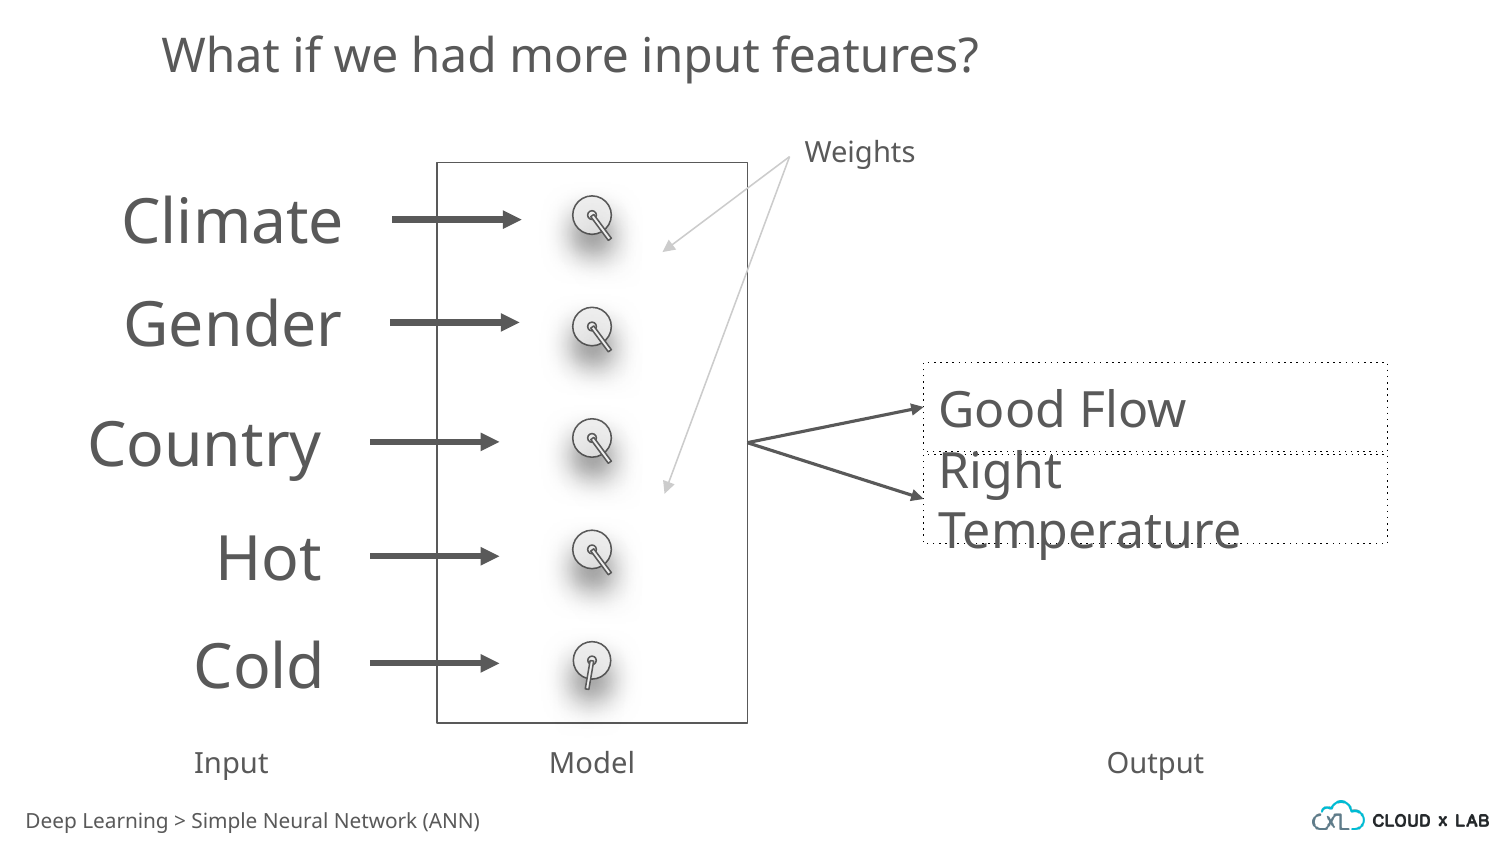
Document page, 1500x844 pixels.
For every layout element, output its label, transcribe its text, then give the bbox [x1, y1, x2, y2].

text_box Model [455, 729, 729, 793]
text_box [573, 641, 611, 690]
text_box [561, 420, 625, 490]
text_box Right Temperature [923, 454, 1388, 544]
text_box Deep Learning > Simple Neural Network (ANN) [10, 793, 809, 839]
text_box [572, 418, 612, 464]
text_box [561, 531, 626, 603]
text_box Input [122, 724, 341, 793]
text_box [572, 195, 612, 241]
text_box Output [1046, 724, 1265, 800]
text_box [572, 529, 612, 575]
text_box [572, 307, 612, 353]
text_box Hot [150, 523, 338, 588]
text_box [664, 156, 790, 494]
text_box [561, 197, 625, 268]
text_box What if we had more input features? [146, 0, 1409, 87]
text_box Country [64, 408, 338, 474]
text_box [559, 642, 622, 713]
text_box Gender [84, 289, 358, 354]
text_box Climate [86, 186, 360, 251]
text_box Cold [122, 631, 341, 696]
text_box Good Flow [923, 362, 1388, 452]
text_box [791, 450, 924, 500]
text_box Weights [789, 118, 1008, 195]
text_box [561, 308, 626, 379]
text_box [436, 162, 748, 723]
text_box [794, 406, 924, 443]
picture [1312, 800, 1490, 830]
